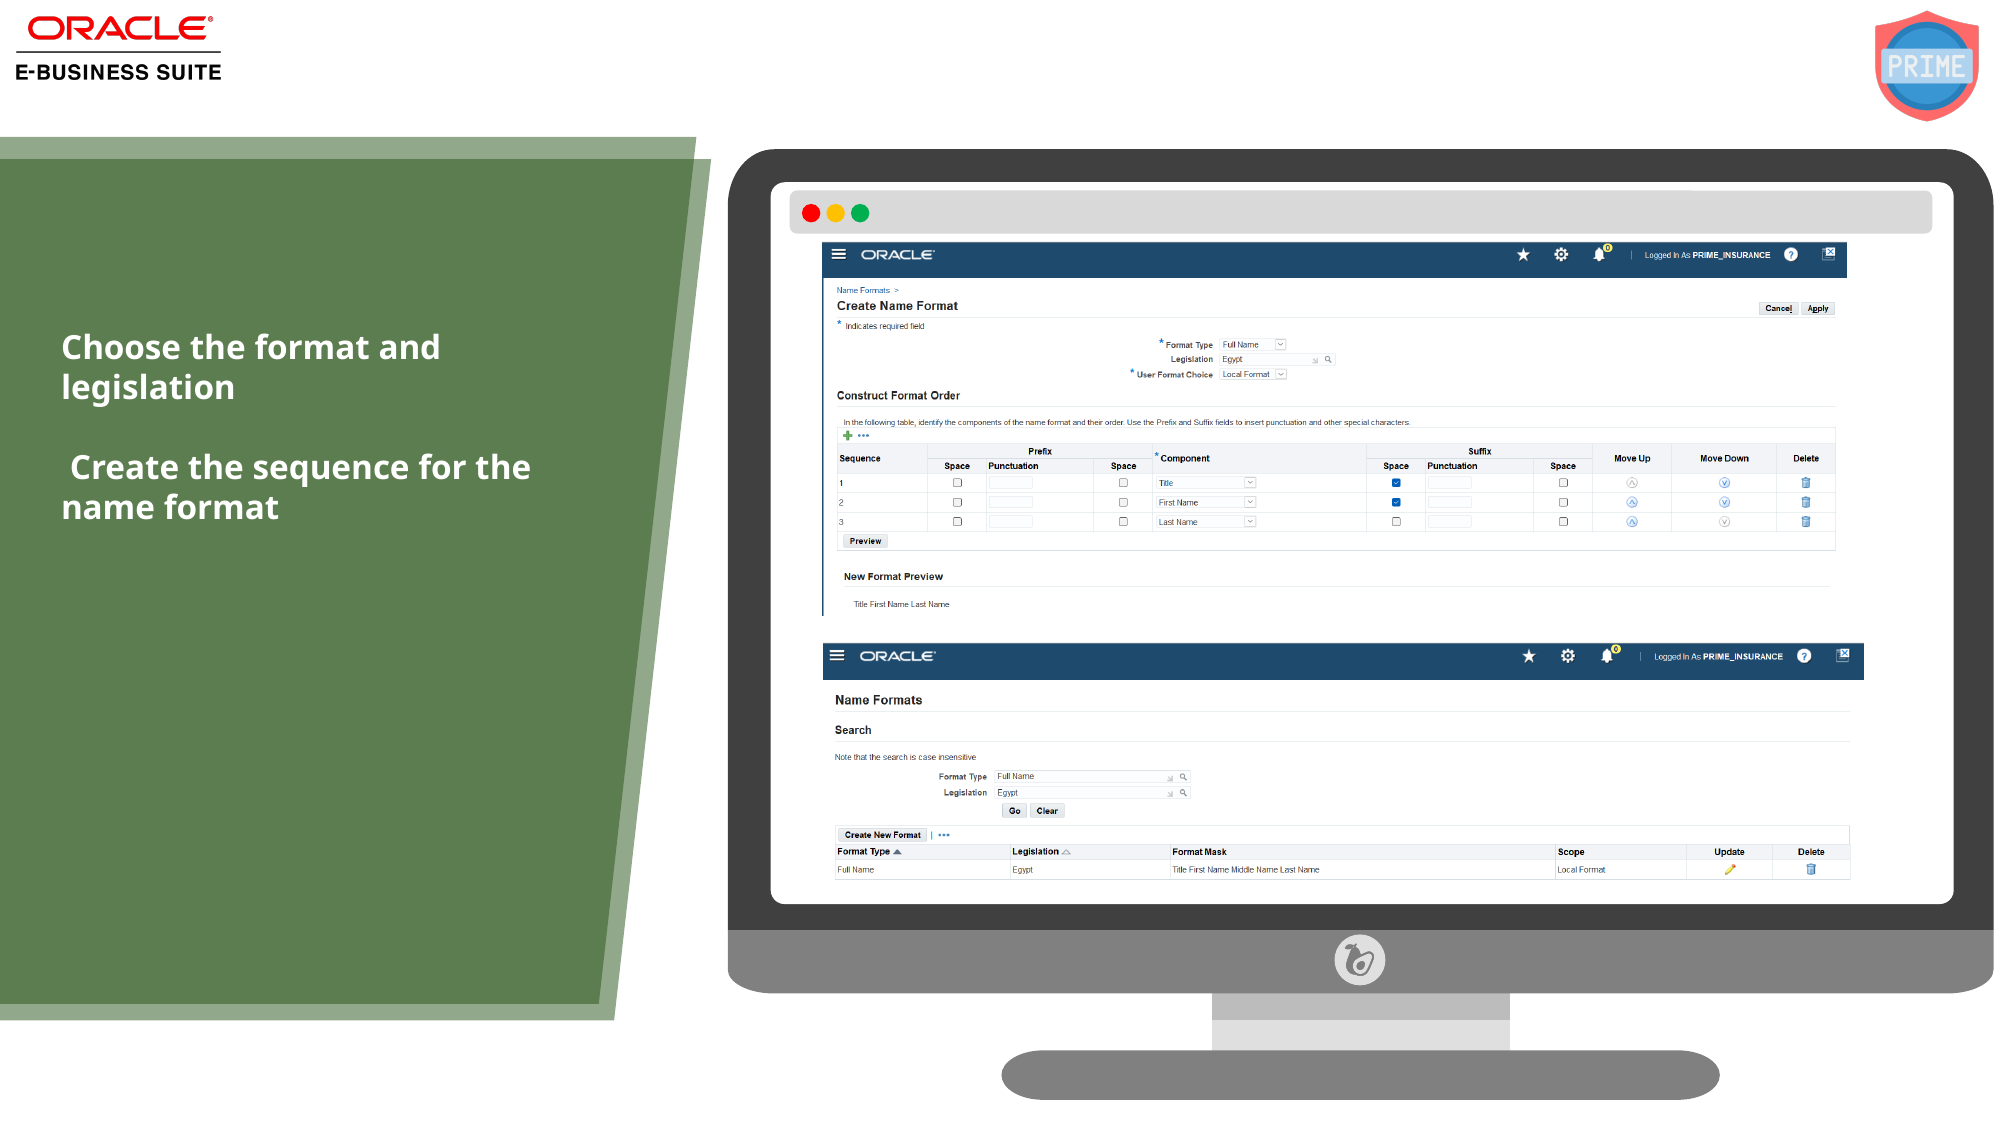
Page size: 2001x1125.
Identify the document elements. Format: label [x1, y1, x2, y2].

picture [821, 240, 1847, 617]
picture [1868, 7, 1986, 125]
picture [16, 15, 222, 81]
text_box [727, 148, 1995, 1101]
picture [822, 641, 1865, 885]
text_box [0, 136, 712, 1021]
